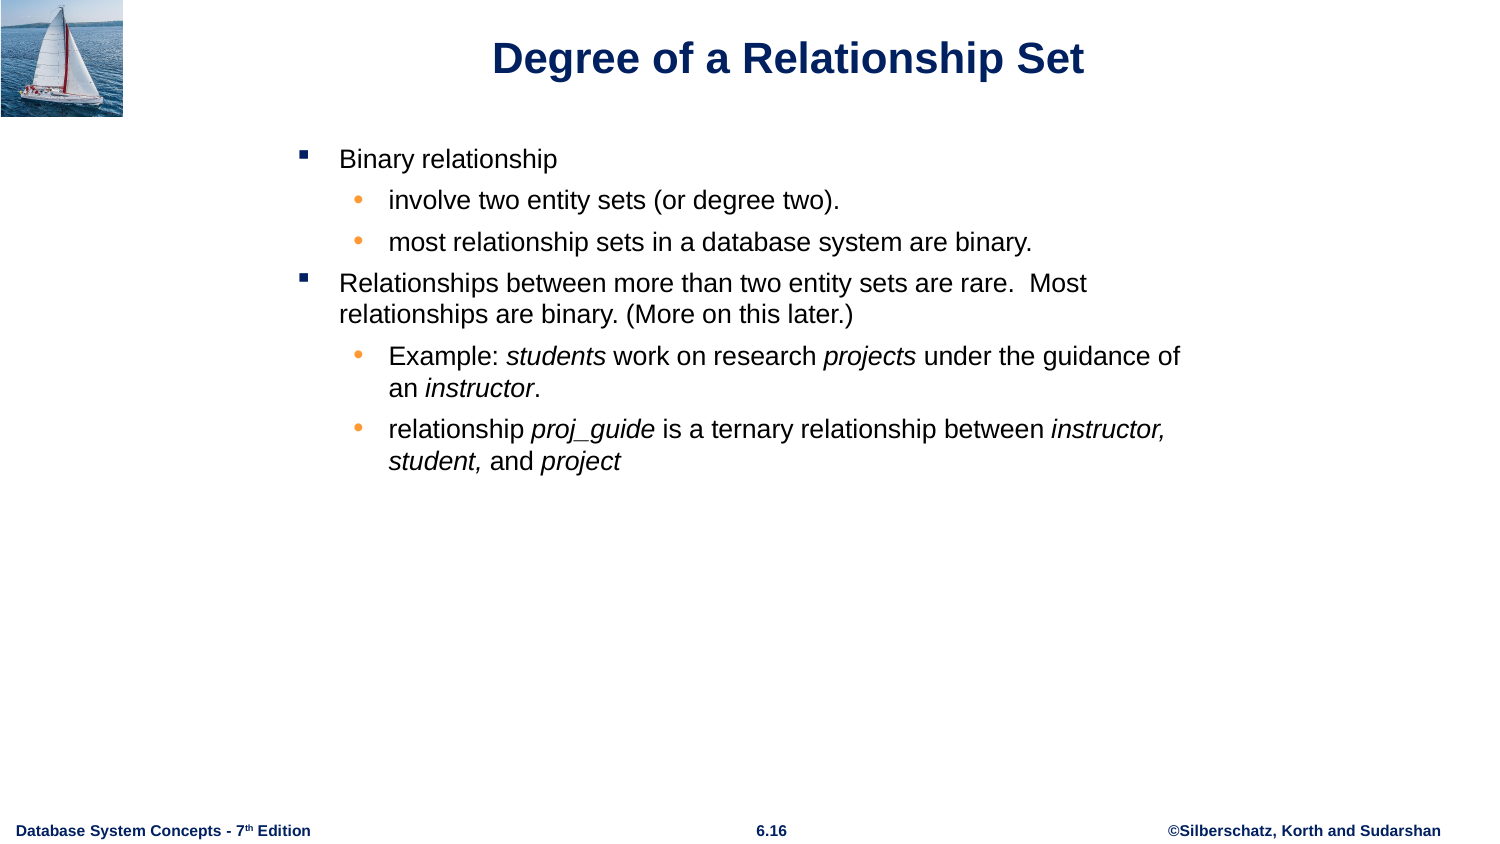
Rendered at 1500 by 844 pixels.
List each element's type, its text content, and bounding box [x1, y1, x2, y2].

title Degree of a Relationship Set [125, 14, 1452, 90]
picture [0, 0, 123, 117]
list Binary relationship involve two entity sets (or degree two). most relationship sets in a database system are binary. Relationships between more than two entity sets are rare. Most relationships are binary. (More on this later.) Example: students work on research projects under the guidance of an instructor. relationship proj_guide is a ternary relationship between instructor, student, and project [282, 134, 1212, 600]
